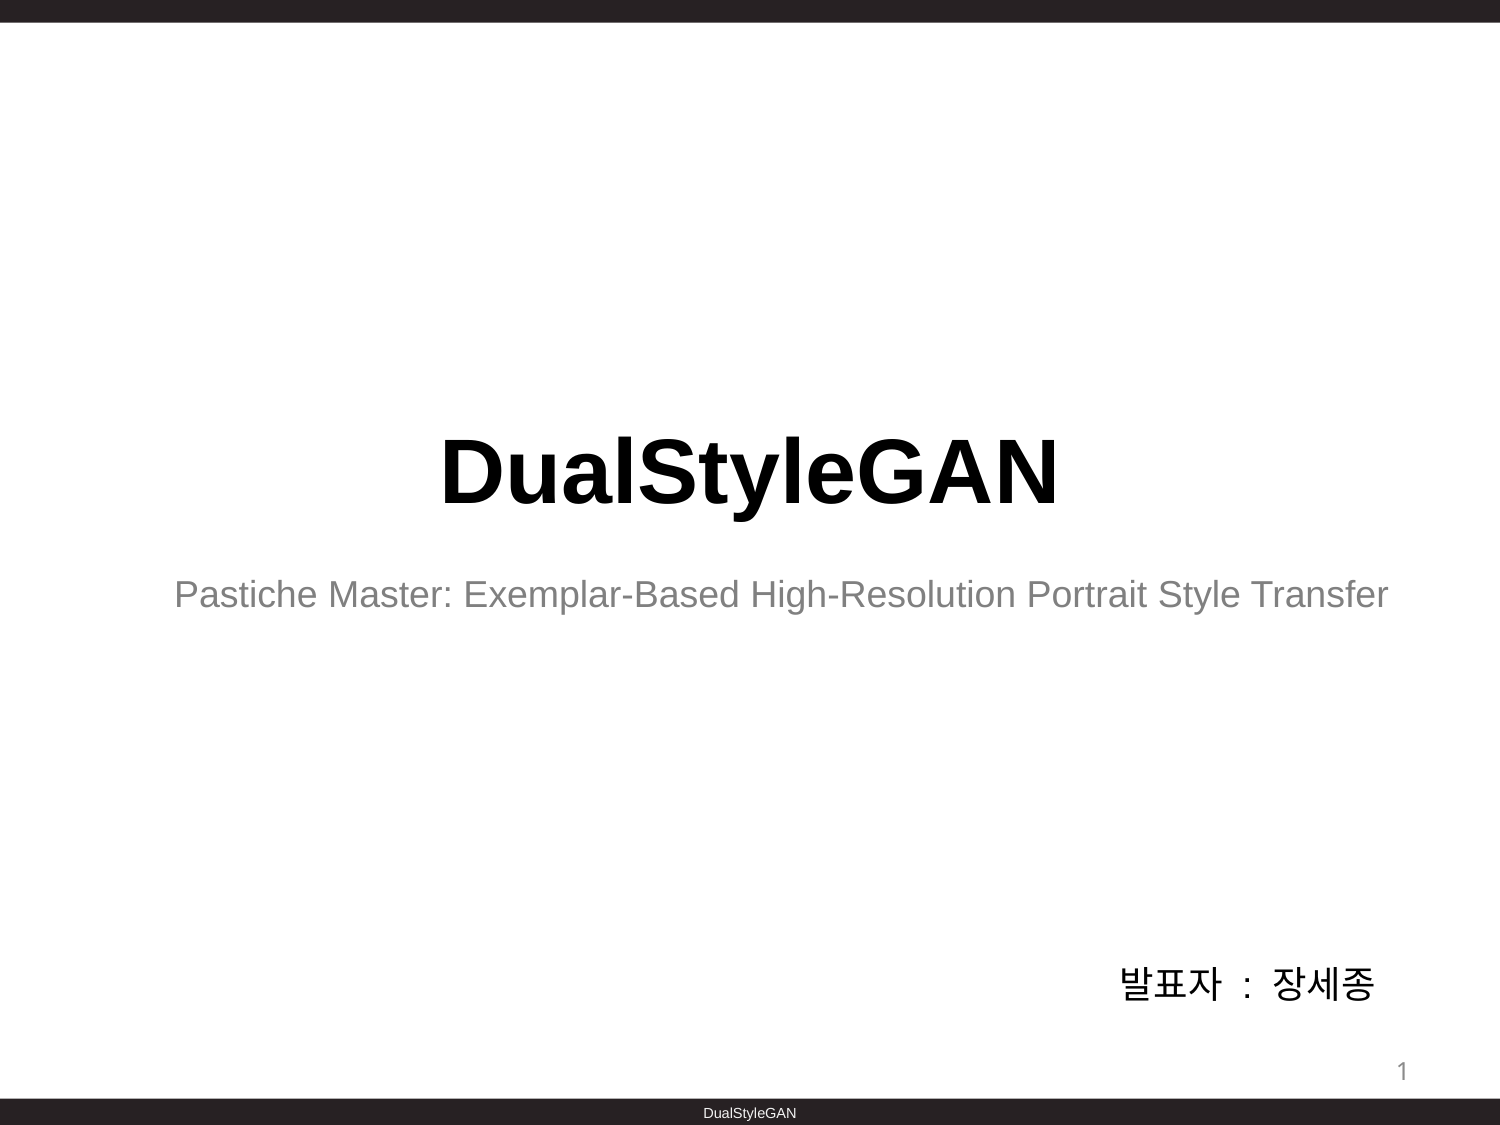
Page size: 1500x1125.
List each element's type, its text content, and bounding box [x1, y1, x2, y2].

text_box DualStyleGAN [0, 326, 1500, 718]
text_box 발표자 : 장세종 [1104, 954, 1418, 1014]
slide_number 1 [1074, 1042, 1425, 1103]
text_box [0, 0, 1500, 25]
text_box DualStyleGAN [0, 1097, 1500, 1125]
text_box Pastiche Master: Exemplar-Based High-Resolution Portrait Style Transfer [159, 562, 1418, 623]
